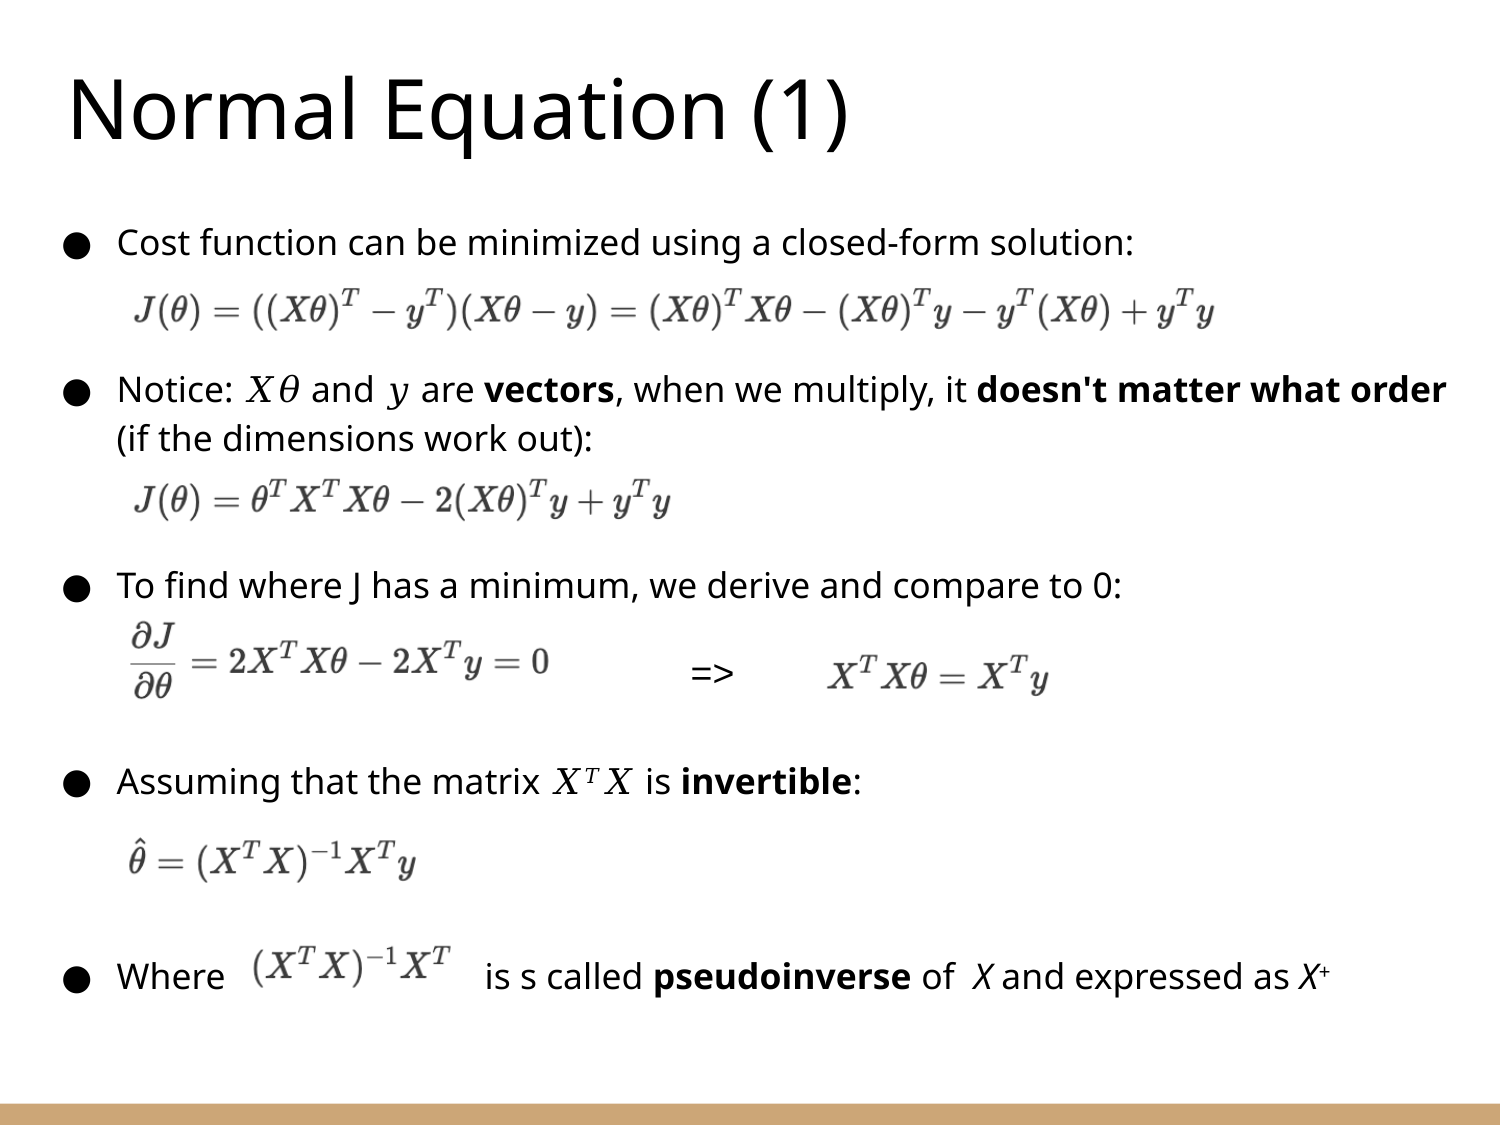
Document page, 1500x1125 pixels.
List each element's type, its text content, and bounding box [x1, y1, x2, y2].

text_box => [675, 641, 750, 701]
picture [120, 609, 579, 719]
list Cost function can be minimized using a closed-form solution: Notice: 𝑋𝜃 and 𝑦 are vectors, when we multiply, it doesn't matter what order (if the dimensions work out): To find where J has a minimum, we derive and compare to 0: Assuming that the matrix 𝑋𝑇𝑋 is invertible: Where is s called pseudoinverse of X and expressed as X+ [26, 198, 1474, 1056]
picture [246, 934, 458, 990]
picture [119, 464, 688, 536]
title Normal Equation (1) [51, 69, 1449, 172]
picture [119, 818, 440, 901]
picture [818, 640, 1063, 717]
picture [120, 265, 1231, 356]
